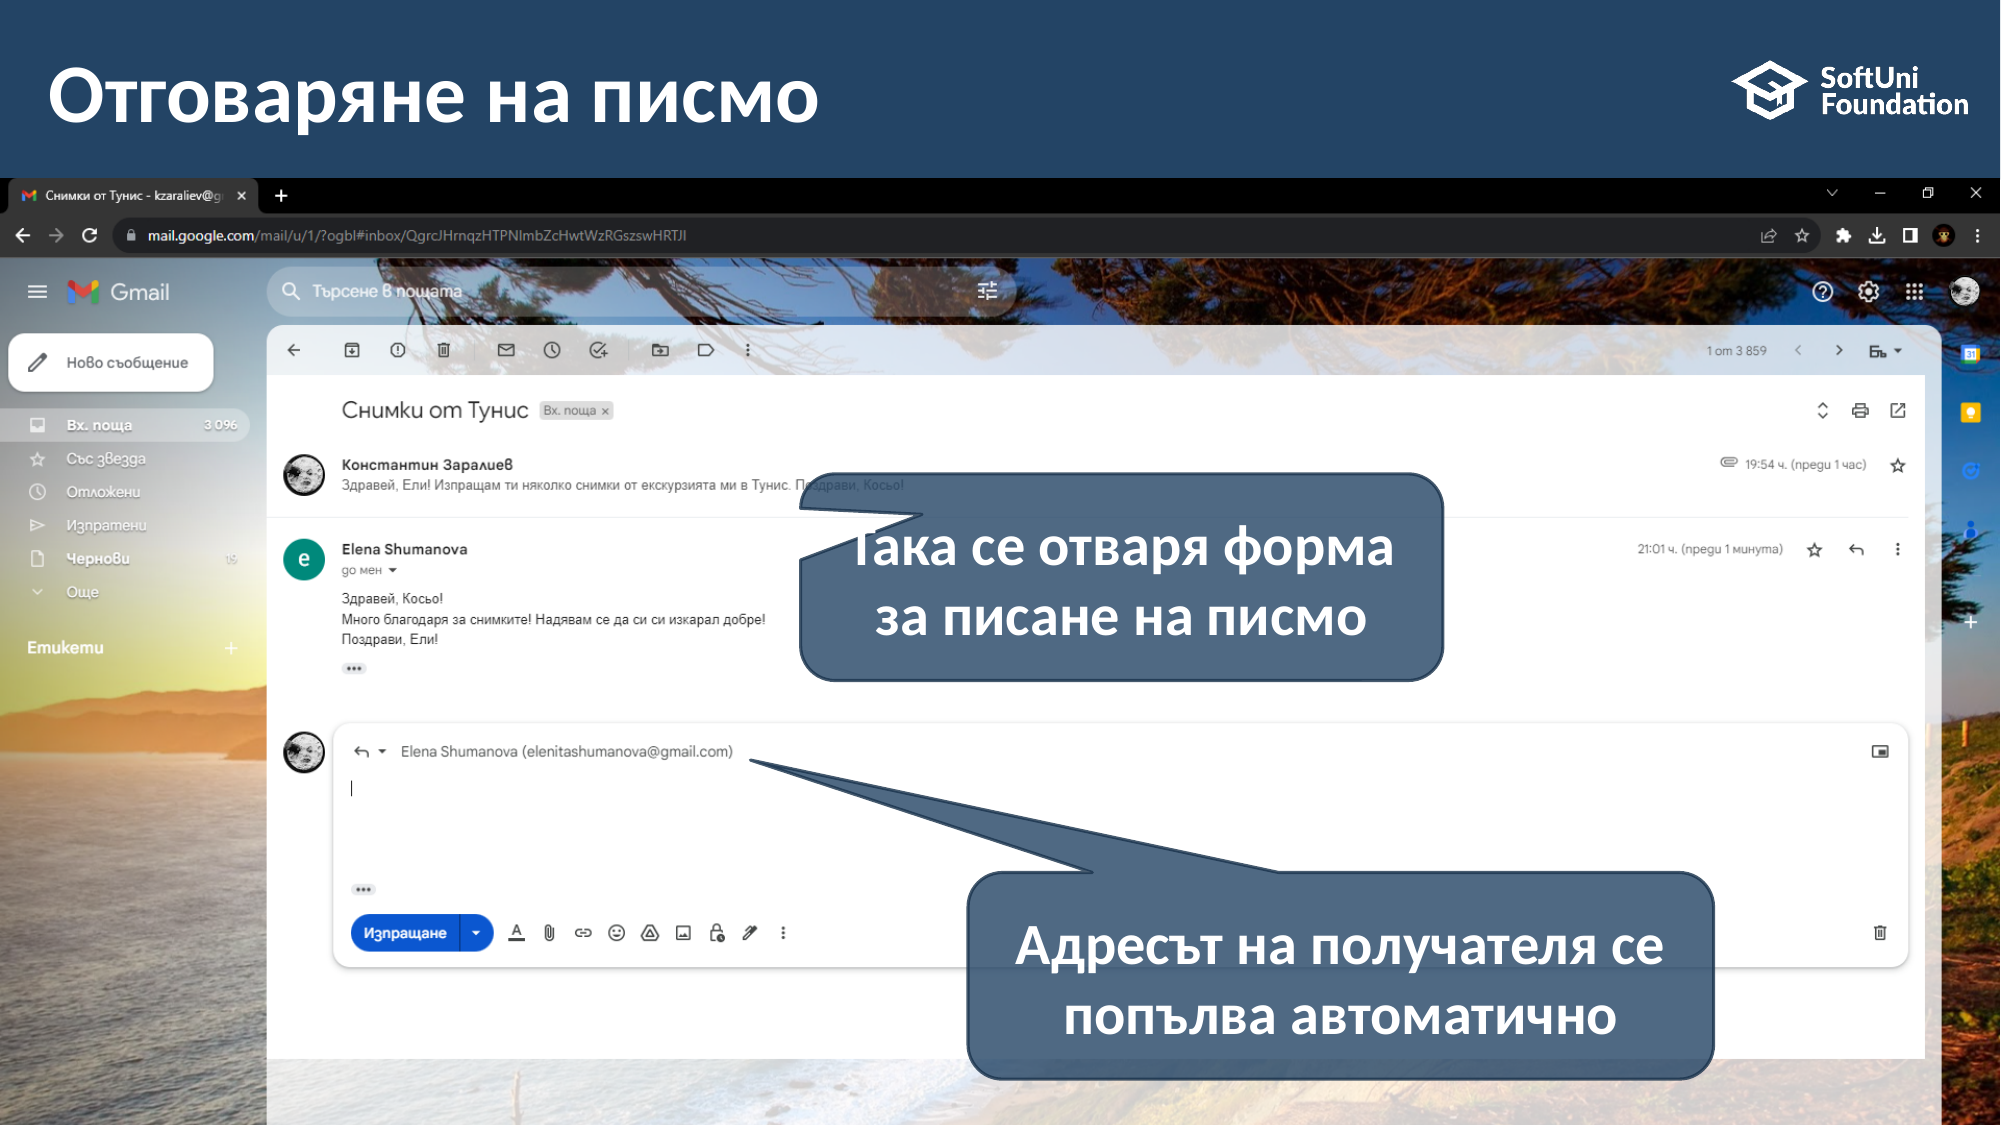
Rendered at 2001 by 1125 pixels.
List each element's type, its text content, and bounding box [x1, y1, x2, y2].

picture [0, 178, 2000, 1125]
title Отговаряне на писмо [31, 16, 1716, 162]
picture [1731, 60, 1968, 120]
